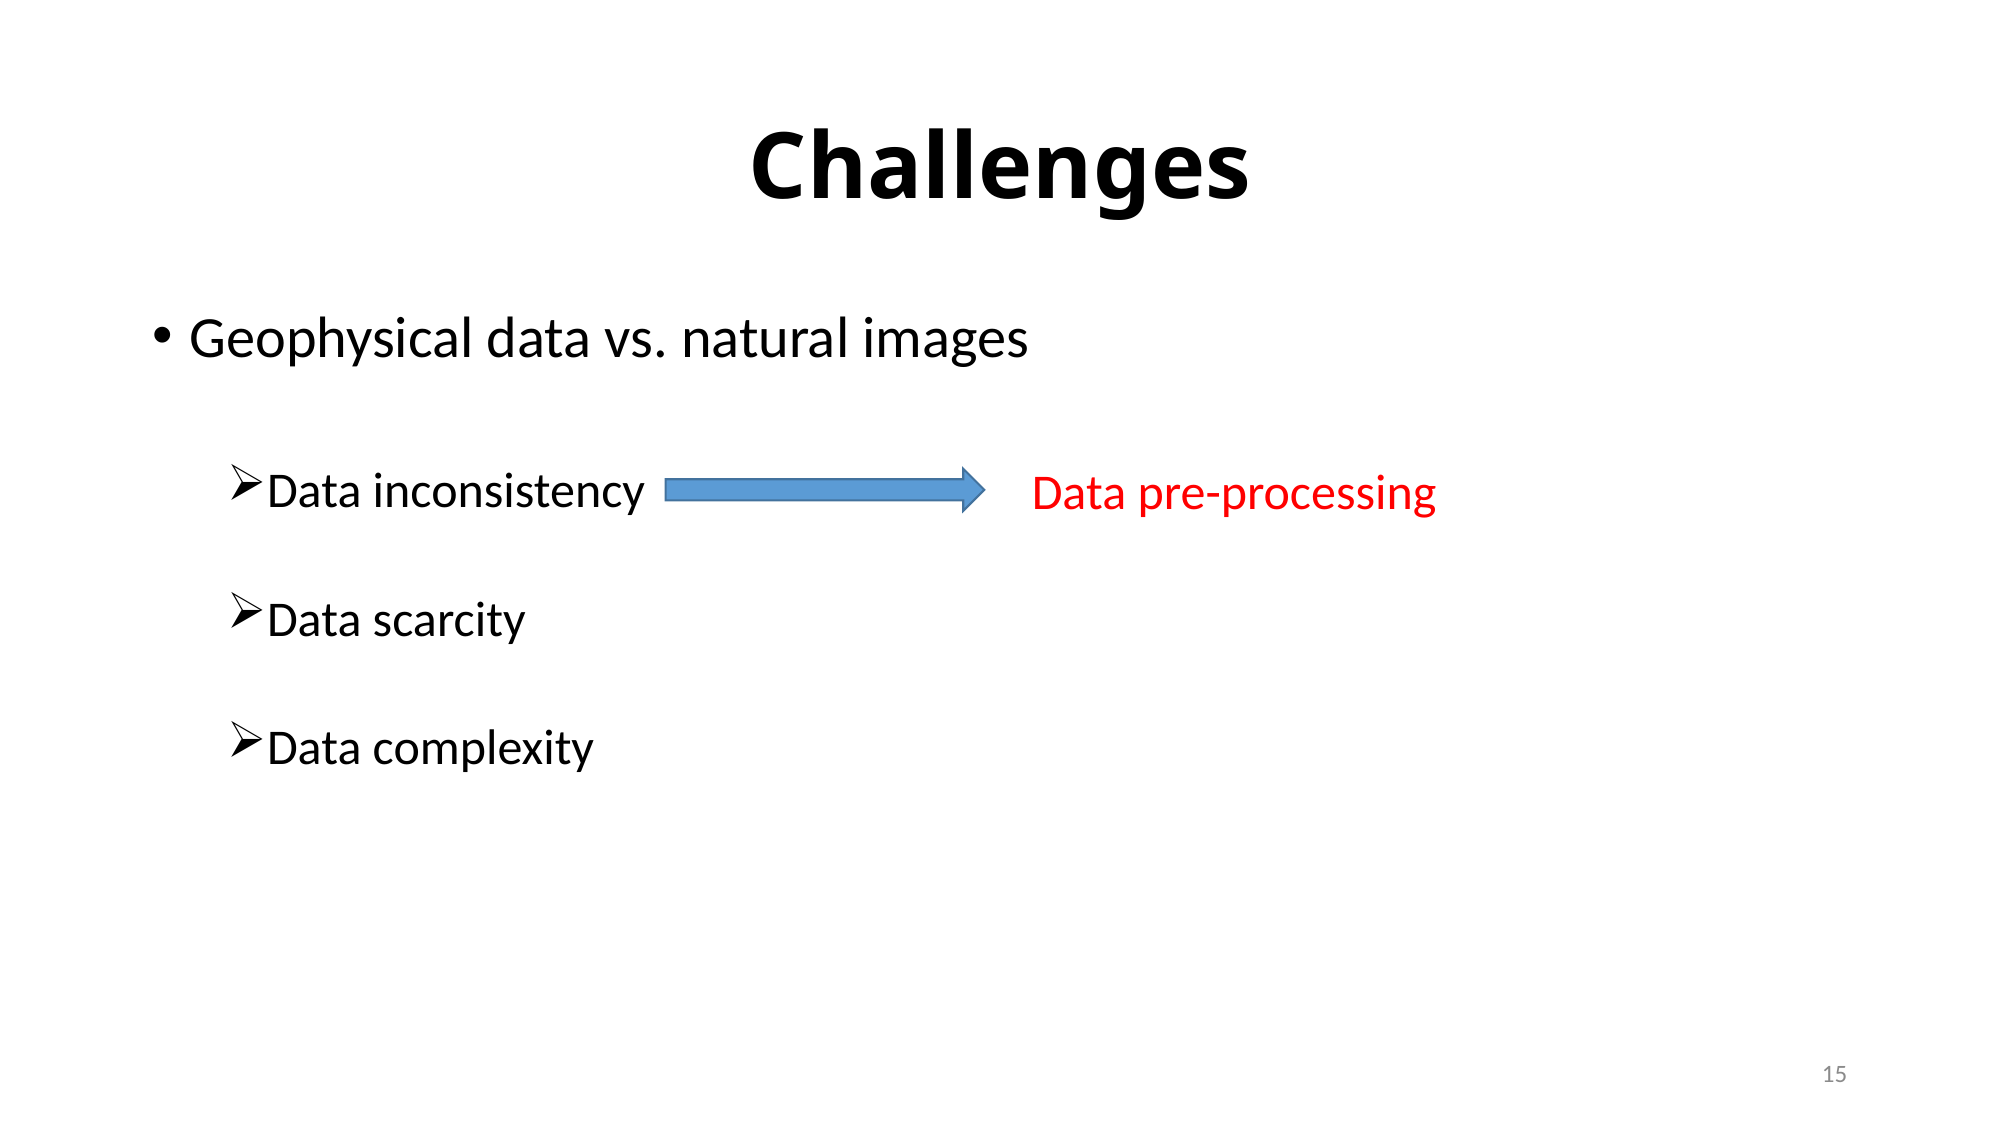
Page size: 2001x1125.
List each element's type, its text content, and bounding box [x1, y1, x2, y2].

slide_number 15 [1412, 1042, 1863, 1103]
list Geophysical data vs. natural images Data inconsistency Data scarcity Data complexity [137, 299, 1863, 1014]
text_box [664, 466, 986, 514]
title Challenges [137, 59, 1863, 278]
text_box Data pre-processing [1017, 451, 1482, 527]
